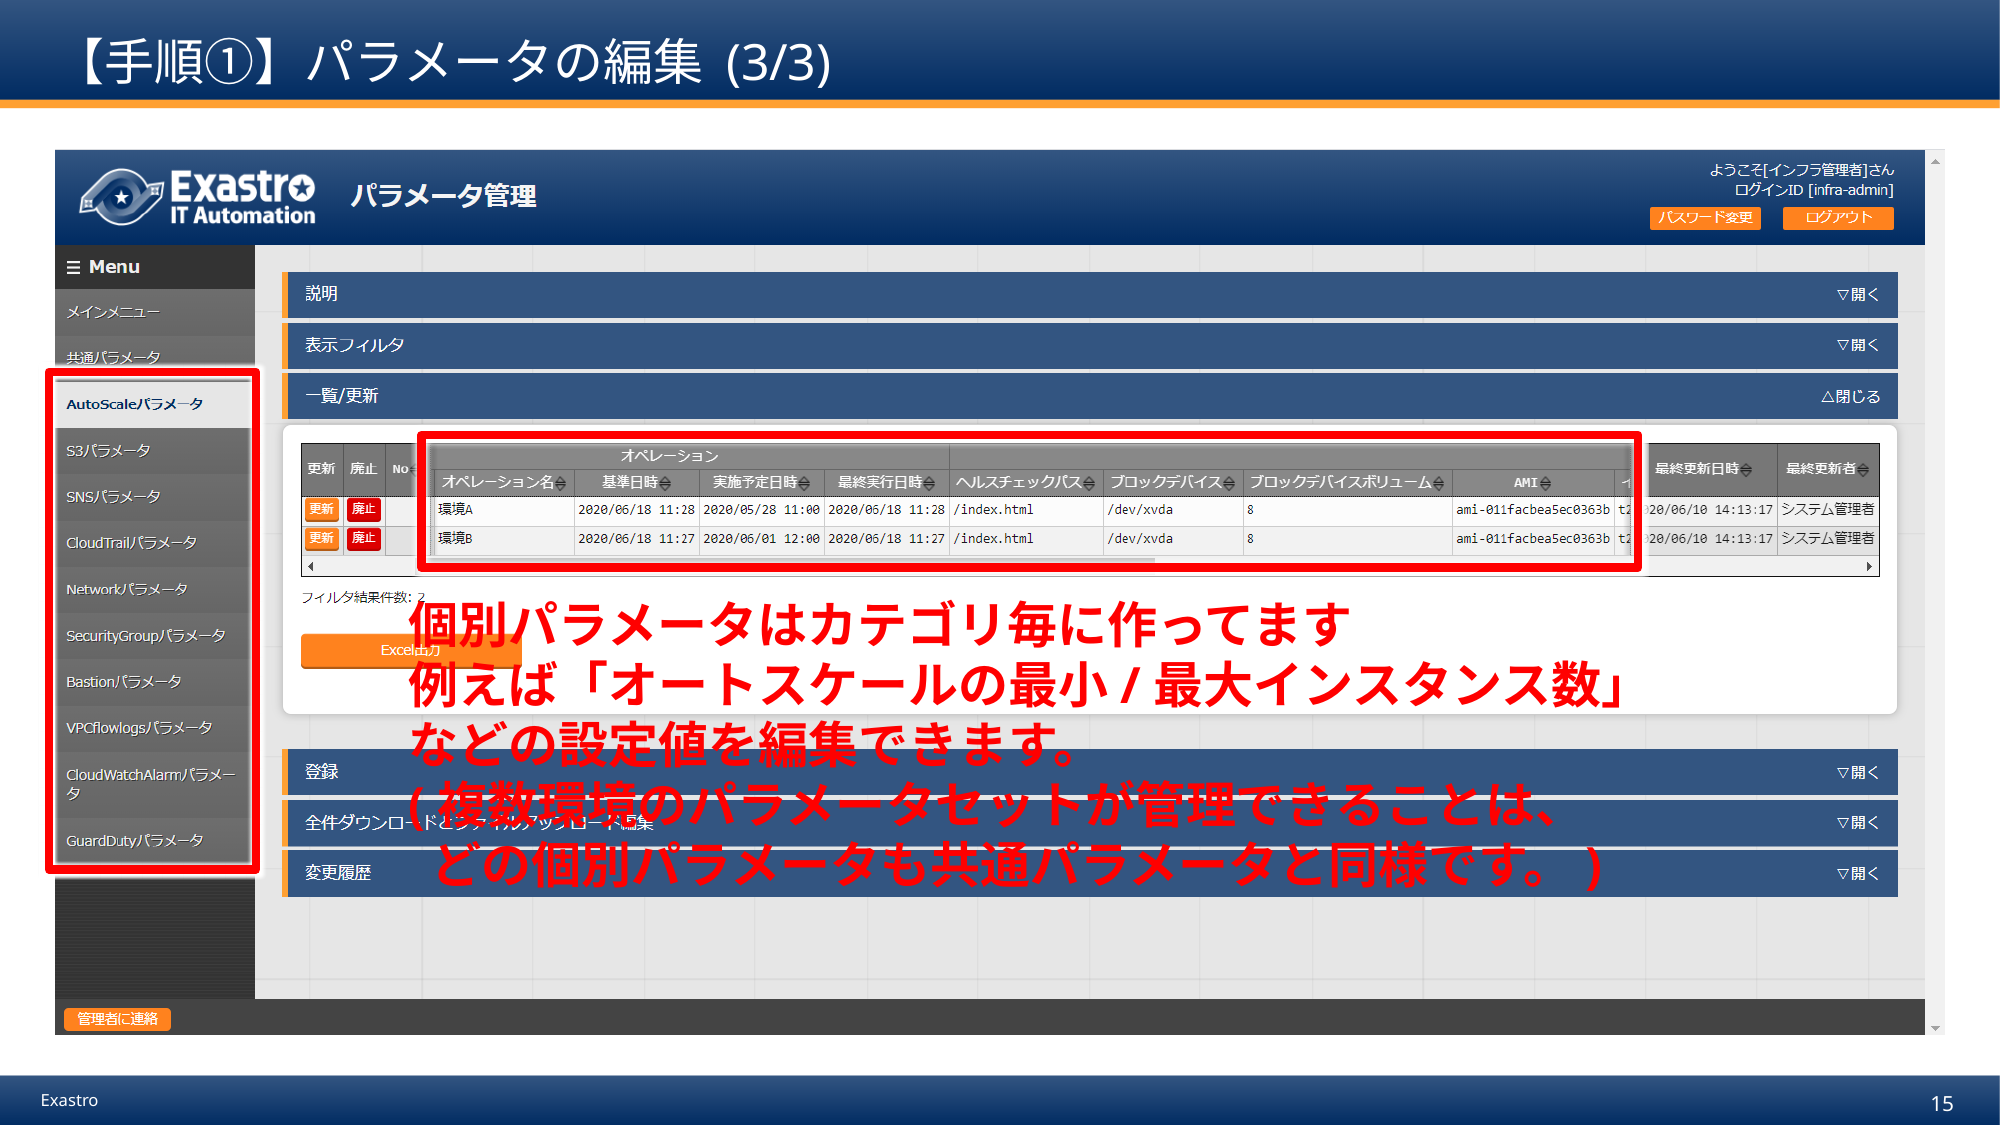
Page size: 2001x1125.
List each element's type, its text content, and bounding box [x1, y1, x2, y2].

picture [0, 0, 2000, 1125]
title 【手順①】パラメータの編集 (3/3) [39, 18, 1961, 96]
